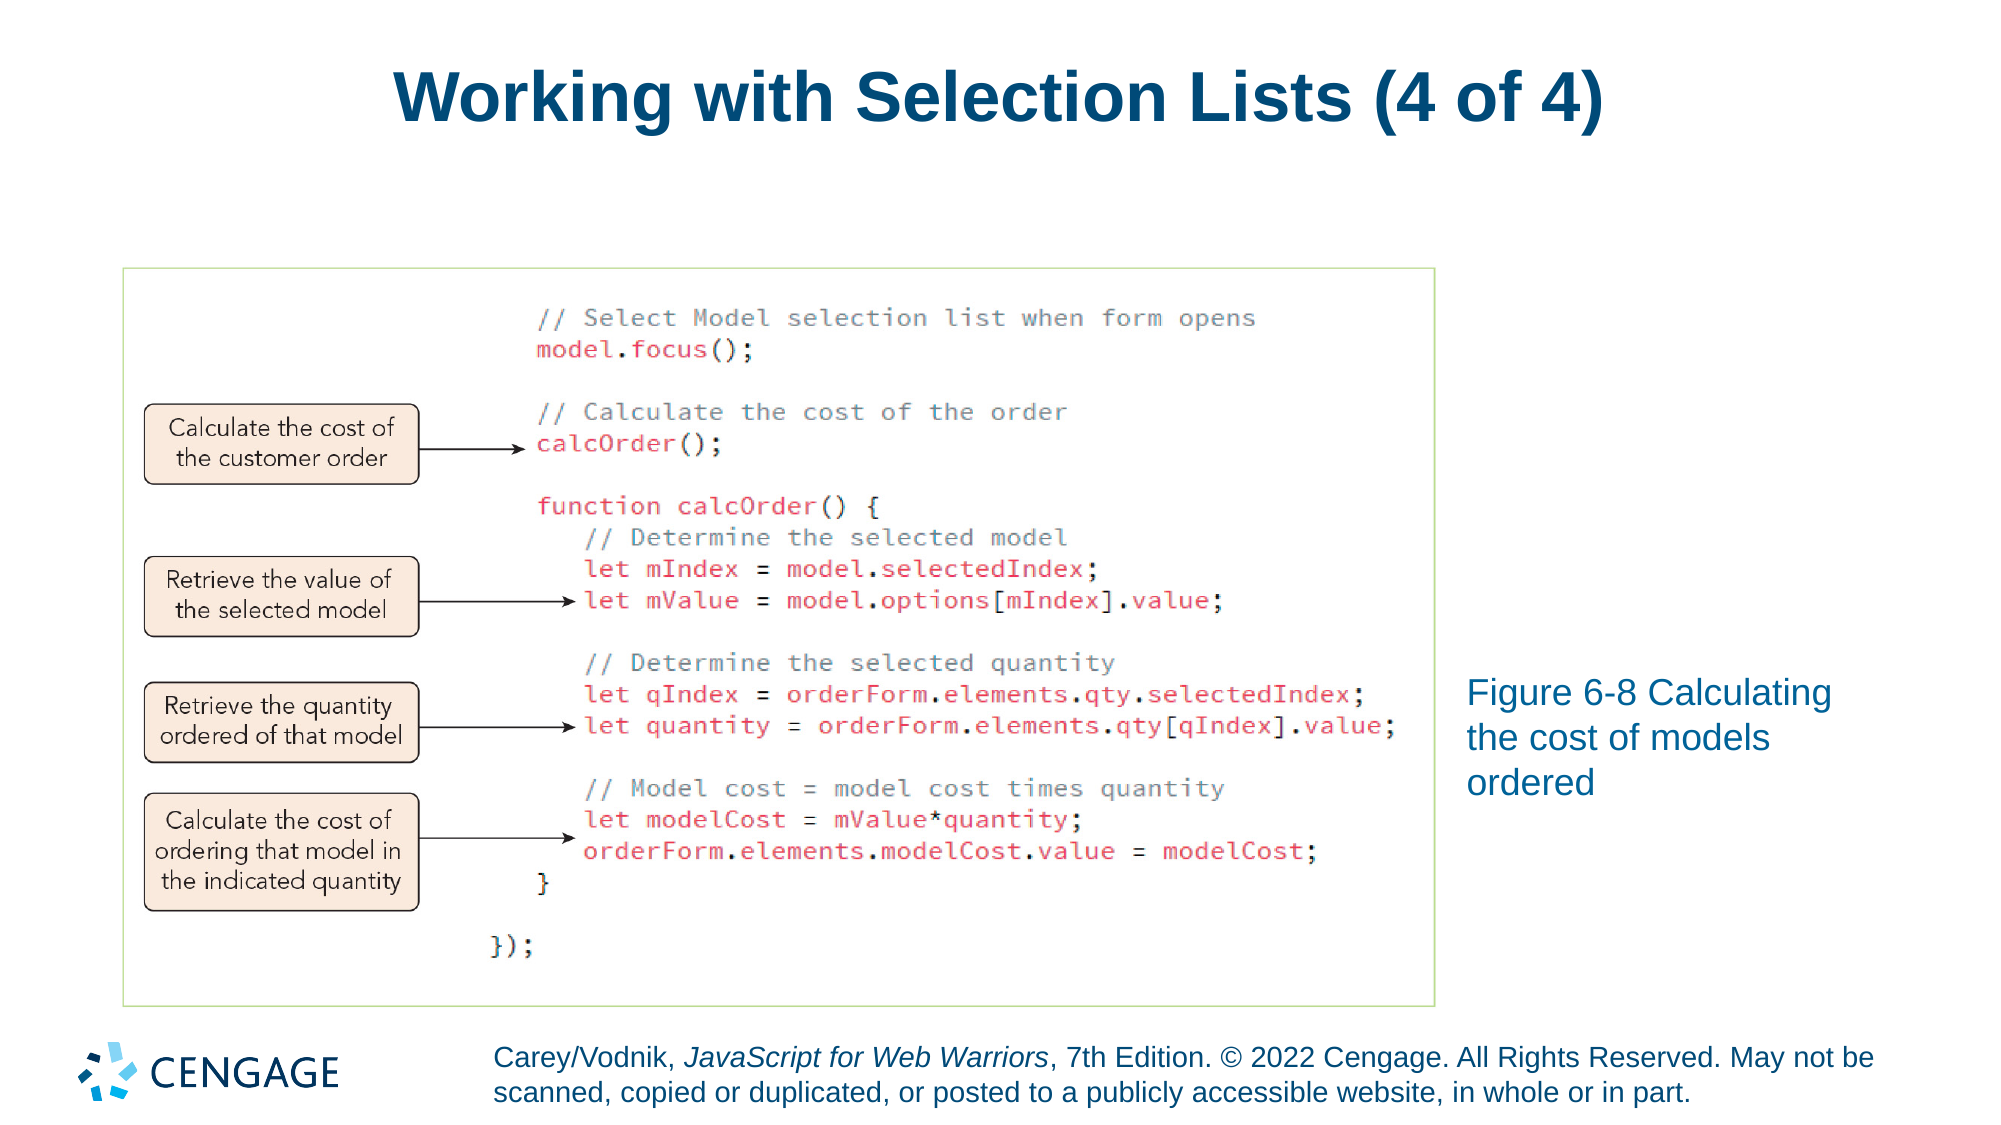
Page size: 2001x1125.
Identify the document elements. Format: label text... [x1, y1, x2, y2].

title Working with Selection Lists (4 of 4) [137, 59, 1863, 171]
picture [119, 265, 1437, 1009]
picture [78, 1042, 338, 1101]
list Figure 6-8 Calculating the cost of models ordered [1466, 667, 1880, 965]
